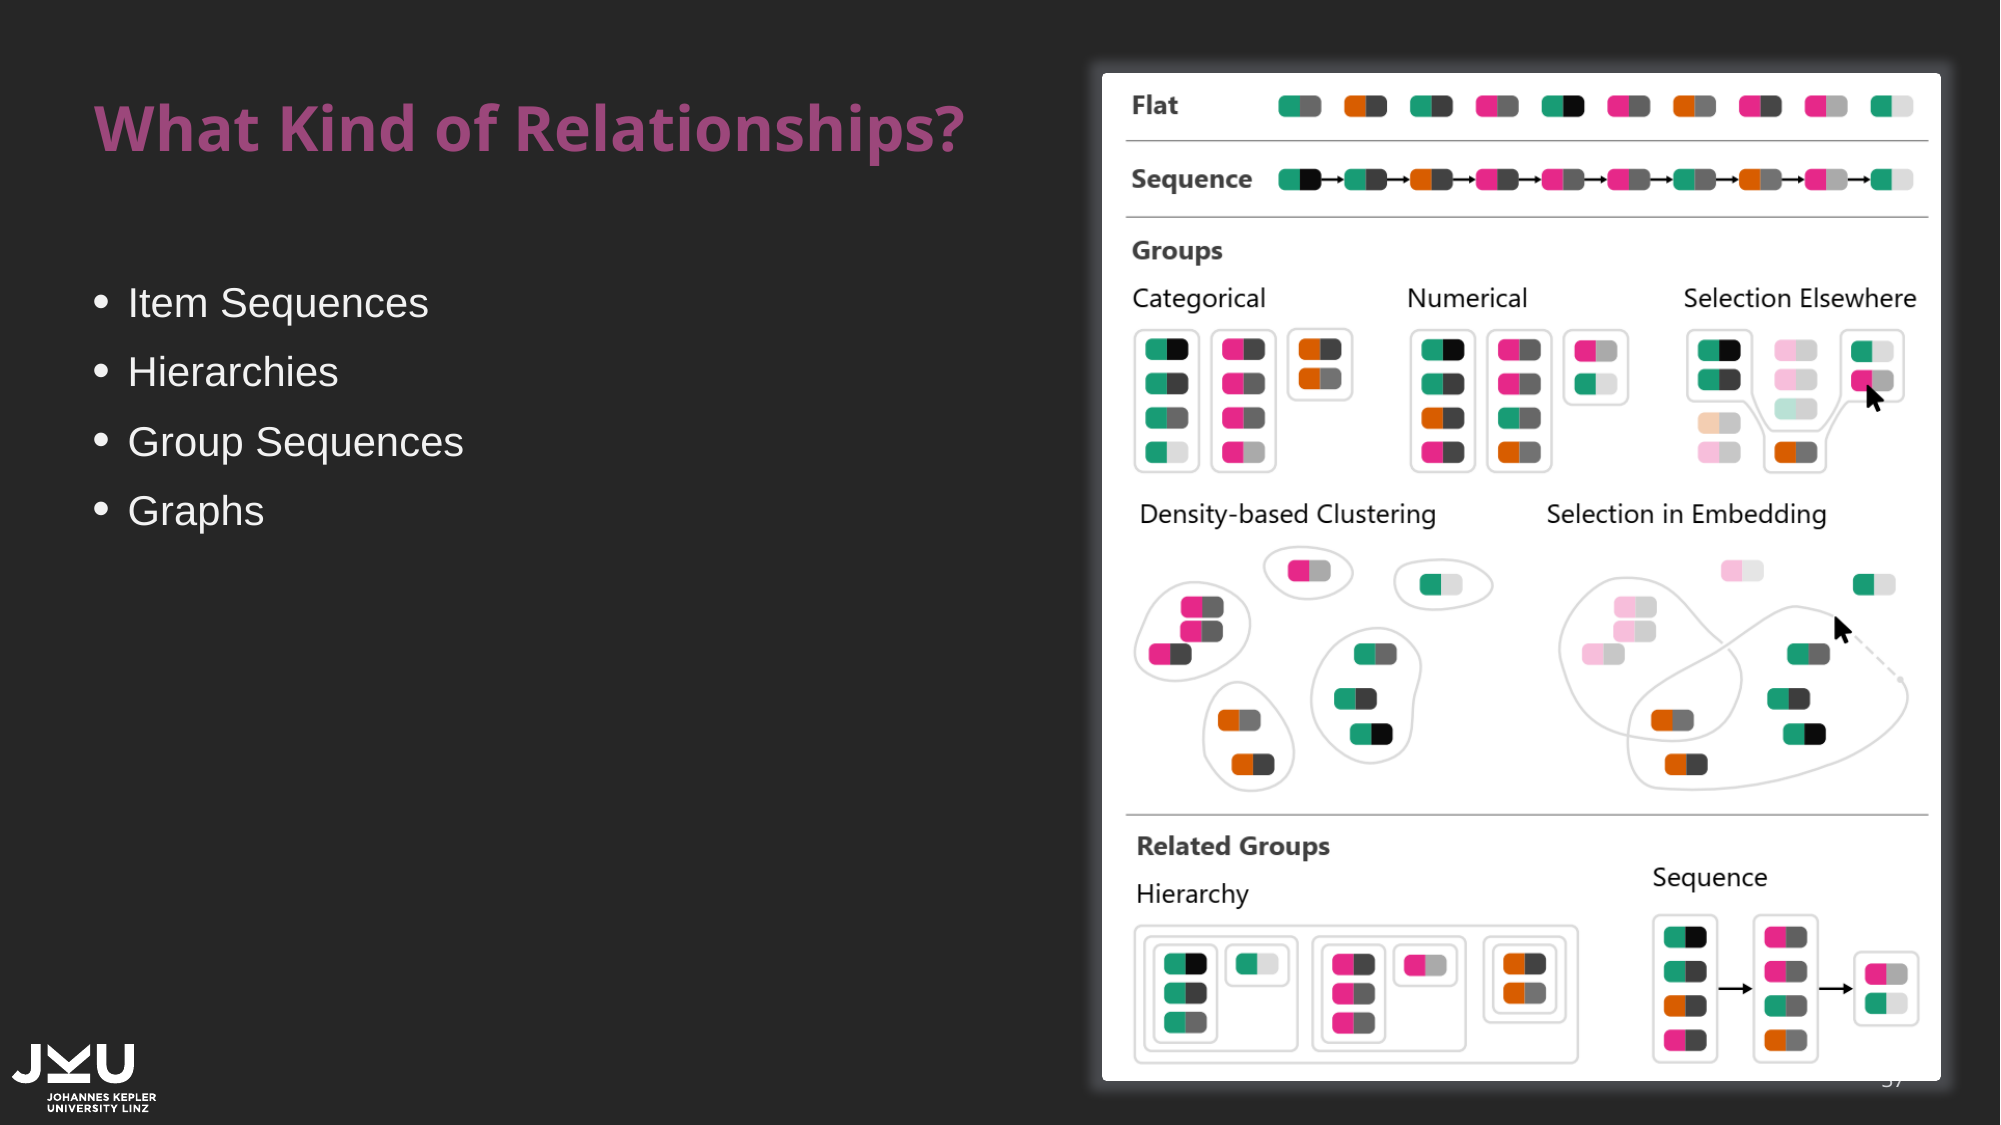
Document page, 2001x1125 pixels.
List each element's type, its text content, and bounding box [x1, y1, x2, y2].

picture [1111, 81, 1932, 1072]
list Item Sequences Hierarchies Group Sequences Graphs [77, 265, 1045, 1007]
title What Kind of Relationships? [79, 94, 1084, 257]
slide_number 37 [1807, 1072, 1921, 1103]
